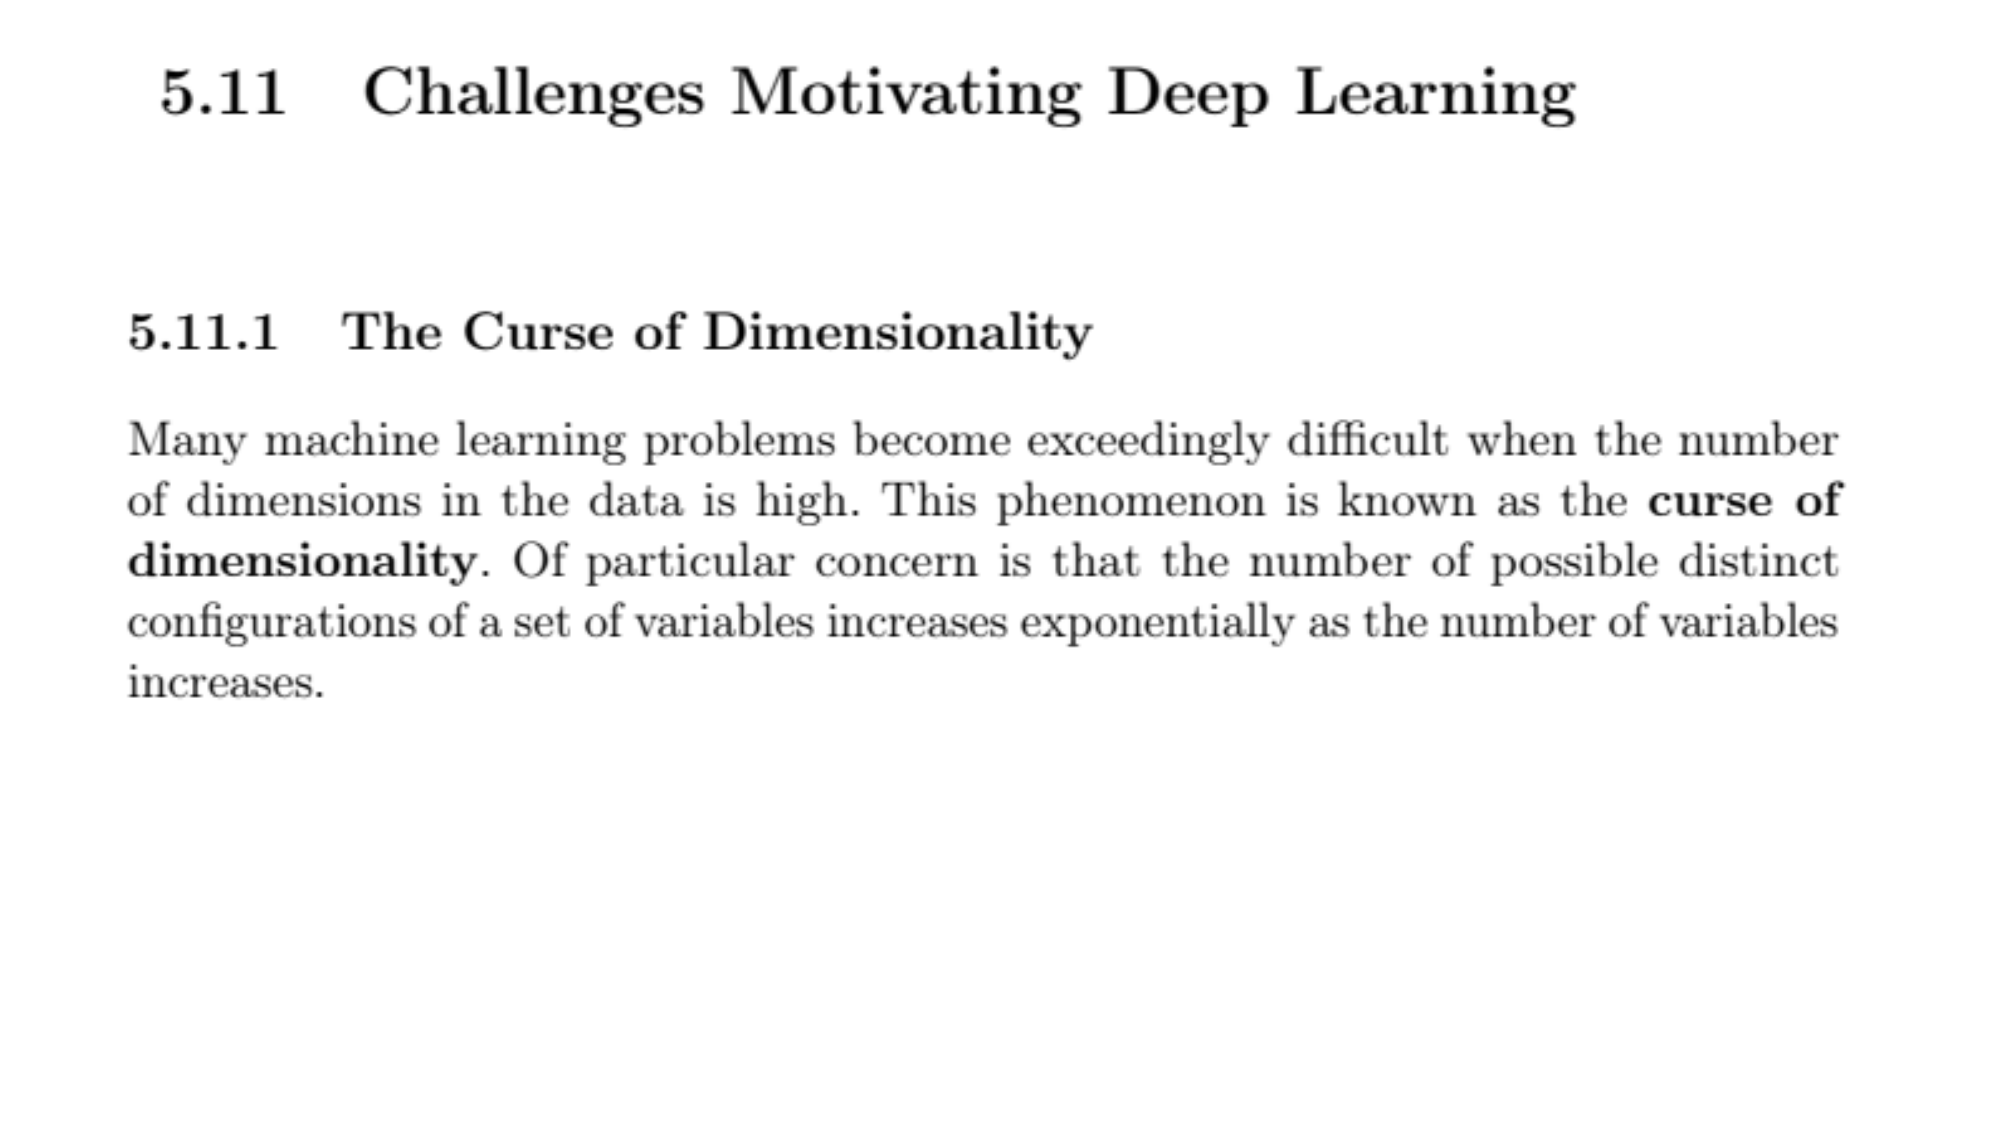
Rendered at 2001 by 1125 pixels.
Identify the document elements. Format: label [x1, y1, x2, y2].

picture [144, 38, 1650, 178]
picture [108, 297, 1859, 718]
